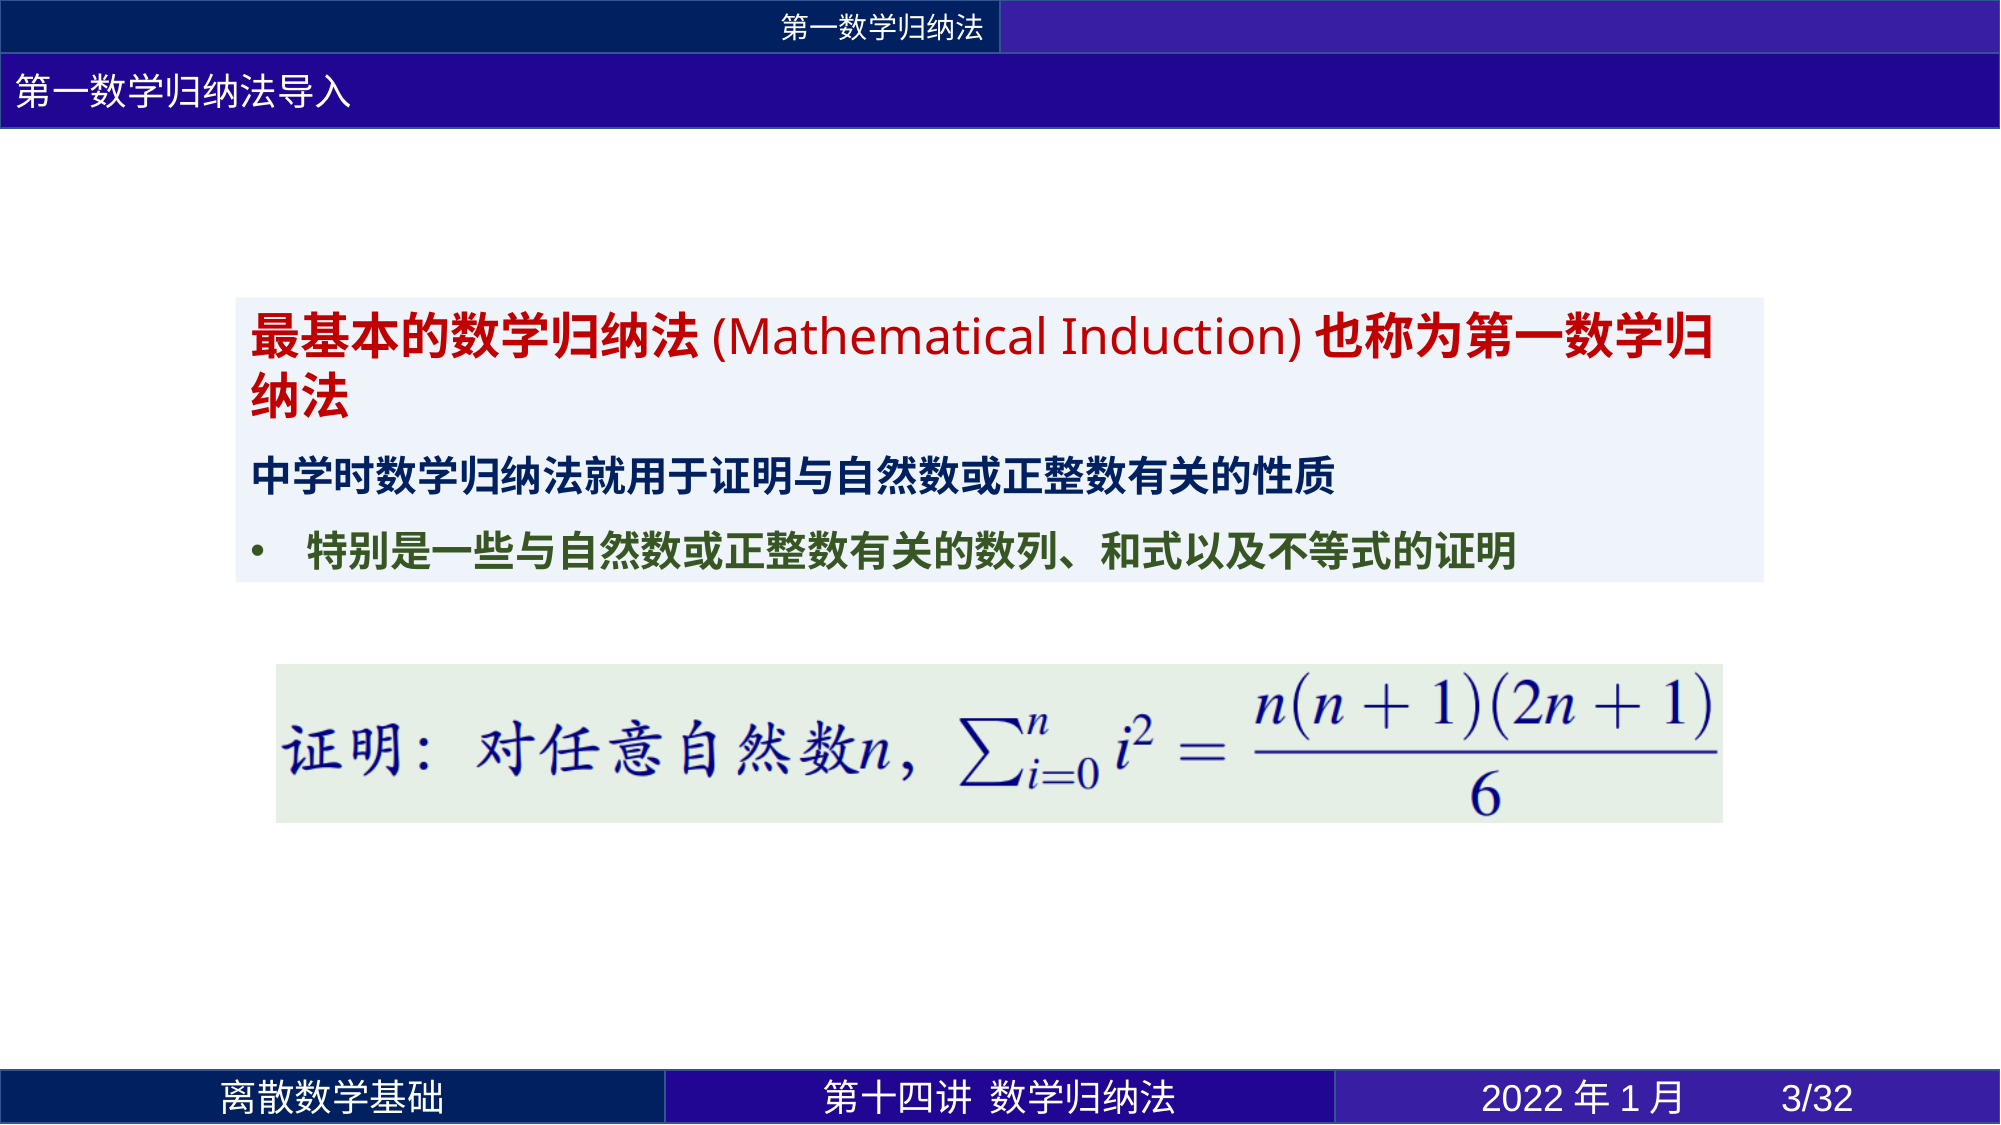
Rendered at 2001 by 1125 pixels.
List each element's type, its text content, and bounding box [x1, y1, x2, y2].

text_box 第一数学归纳法导入 [0, 52, 2000, 129]
text_box 第一数学归纳法 [0, 0, 999, 52]
text_box 第十四讲 数学归纳法 [664, 1069, 1334, 1124]
text_box 2022年1月 3/32 [1334, 1069, 2000, 1124]
picture [276, 664, 1723, 823]
text_box 离散数学基础 [0, 1069, 664, 1124]
text_box [999, 0, 2000, 52]
text_box 最基本的数学归纳法(Mathematical Induction)也称为第一数学归纳法 中学时数学归纳法就用于证明与自然数或正整数有关的性质 特别是一些与自然数或正整数有关的数列、和式以及不等式的证明 [235, 297, 1765, 583]
